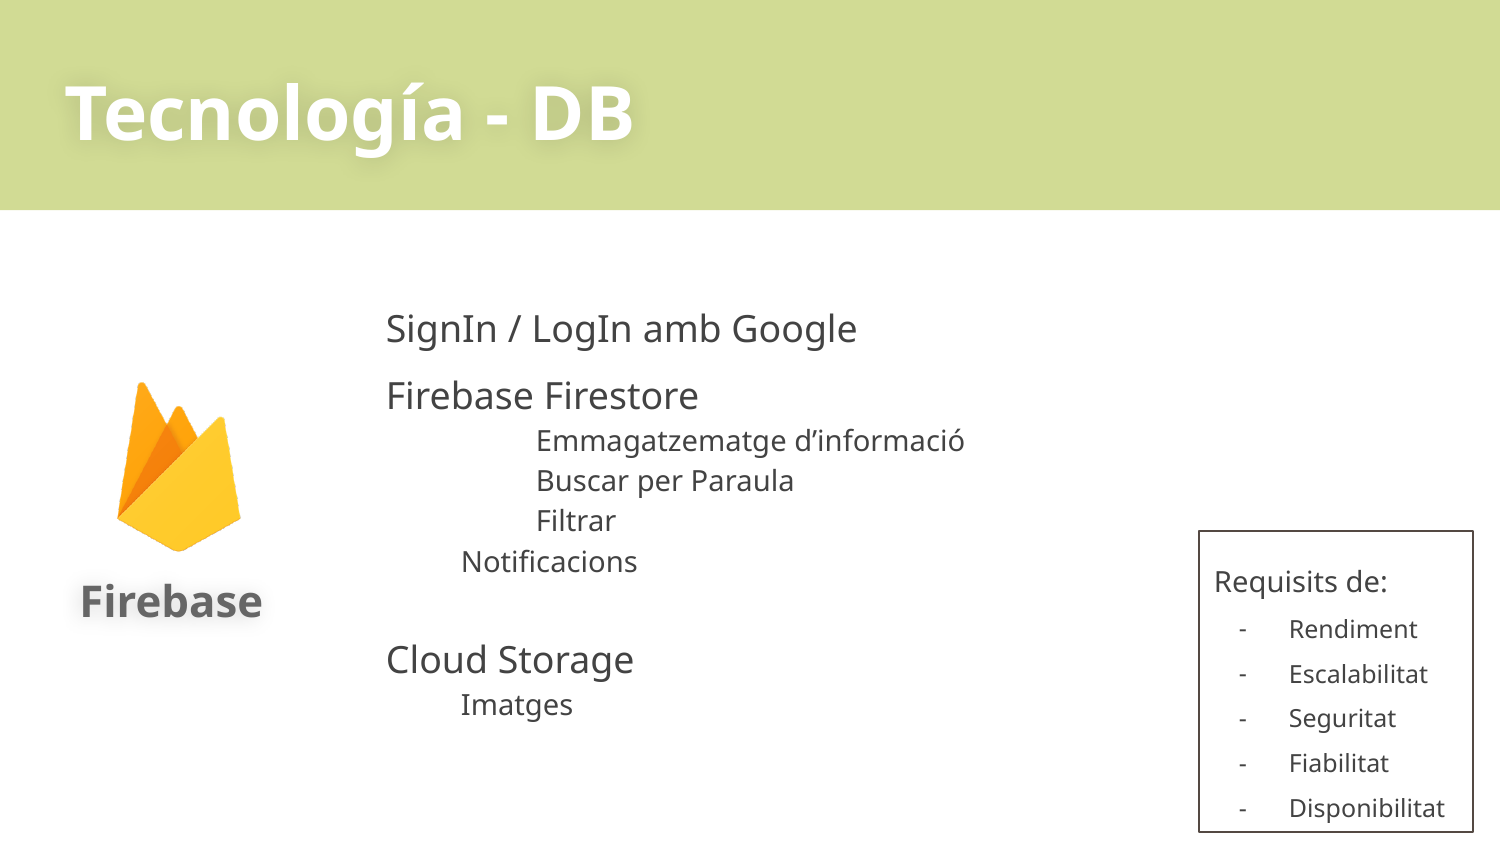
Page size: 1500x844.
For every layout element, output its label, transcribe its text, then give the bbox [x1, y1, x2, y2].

text_box SignIn / LogIn amb Google Firebase Firestore Emmagatzematge d’informació Buscar per Paraula Filtrar Notificacions Cloud Storage Imatges [370, 267, 1207, 809]
text_box Requisits de: Rendiment Escalabilitat Seguritat Fiabilitat Disponibilitat [1198, 530, 1474, 833]
picture [106, 374, 251, 560]
text_box [0, 0, 1500, 211]
list Firebase [24, 559, 318, 647]
title Tecnología - DB [49, 50, 1015, 192]
